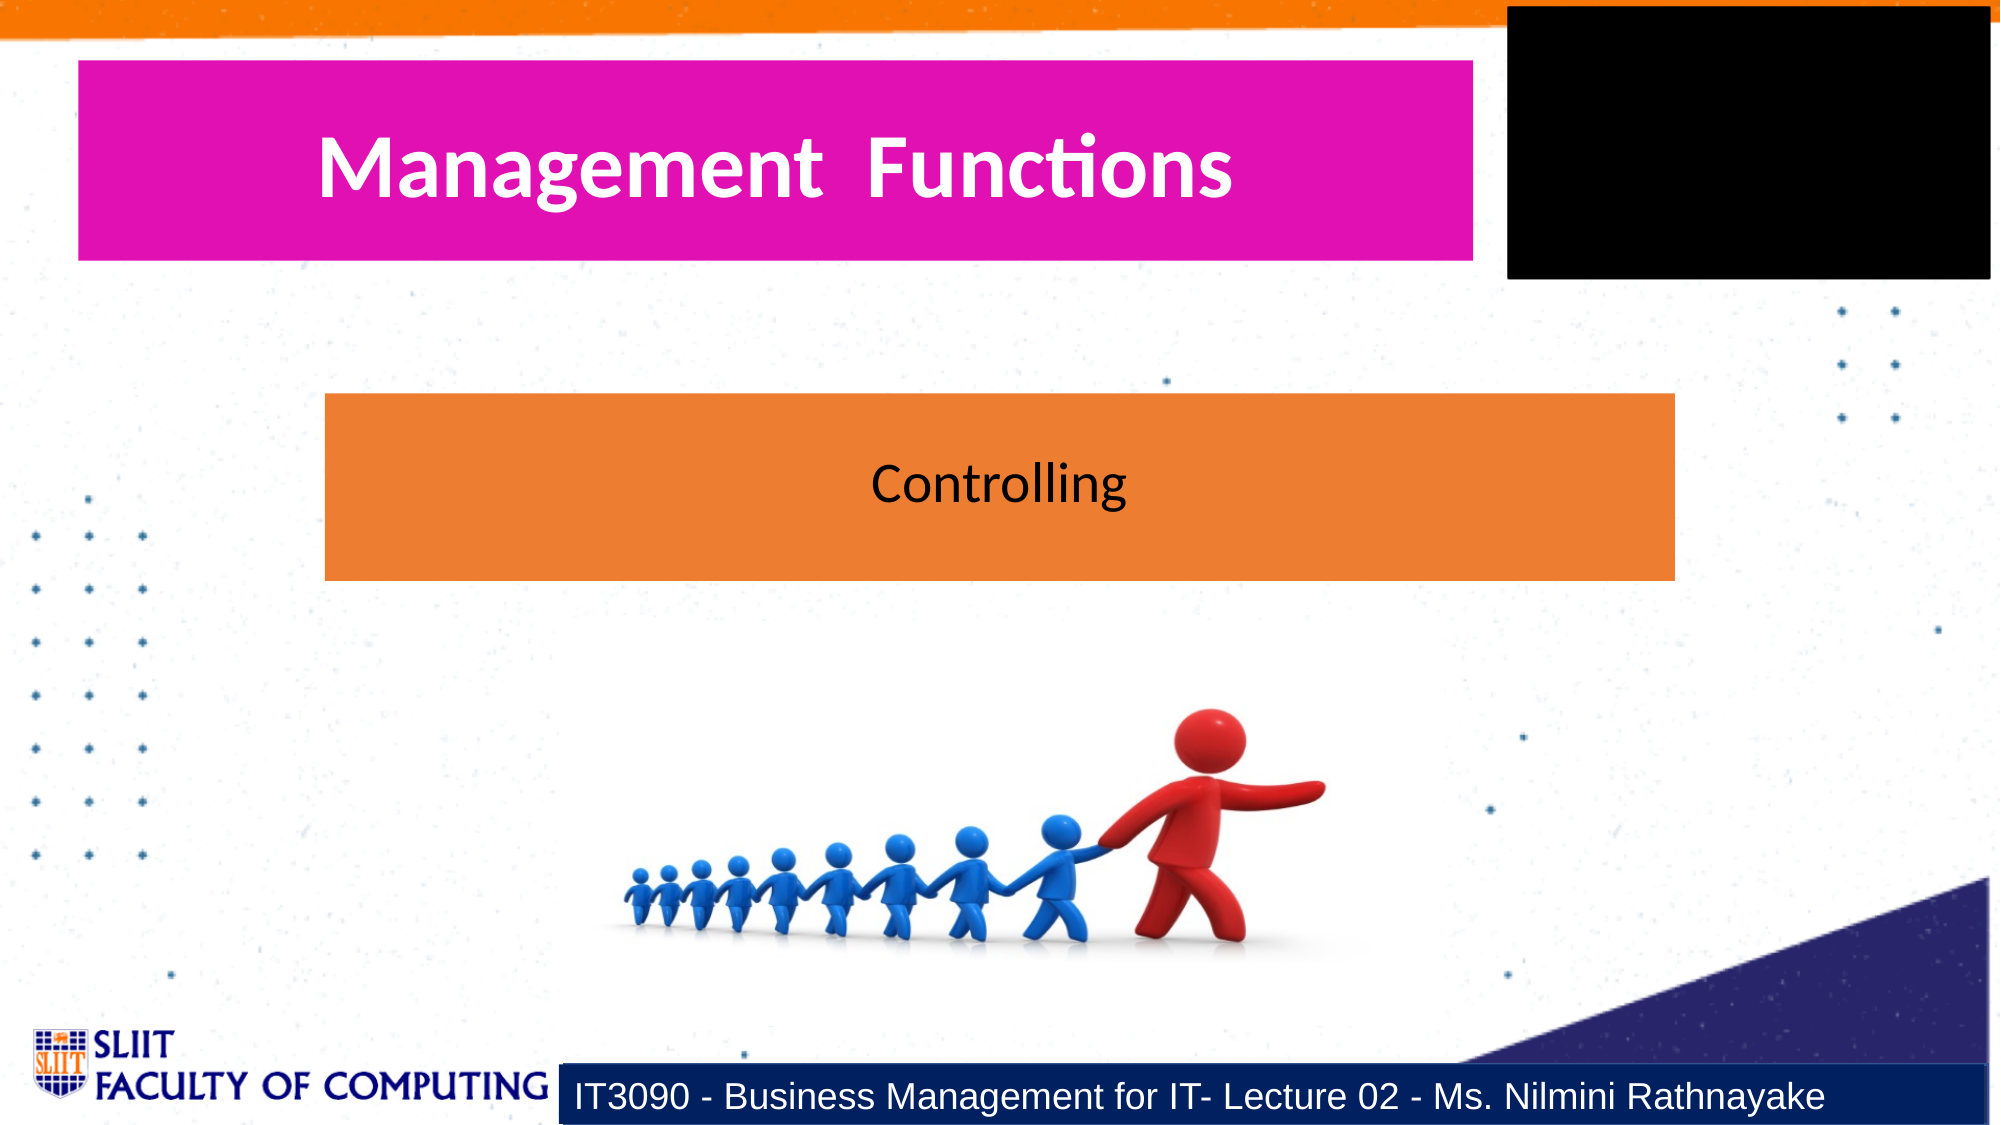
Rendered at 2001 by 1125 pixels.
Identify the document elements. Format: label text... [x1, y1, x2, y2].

text_box What is the basic economic problem ? [689, 581, 1311, 592]
title Controlling [324, 393, 1675, 581]
text_box IT3090 - Business Management for IT- Lecture 02 - Ms. Nilmini Rathnayake [558, 1064, 1984, 1124]
text_box Management Functions [78, 60, 1474, 261]
picture [0, 0, 2000, 1125]
